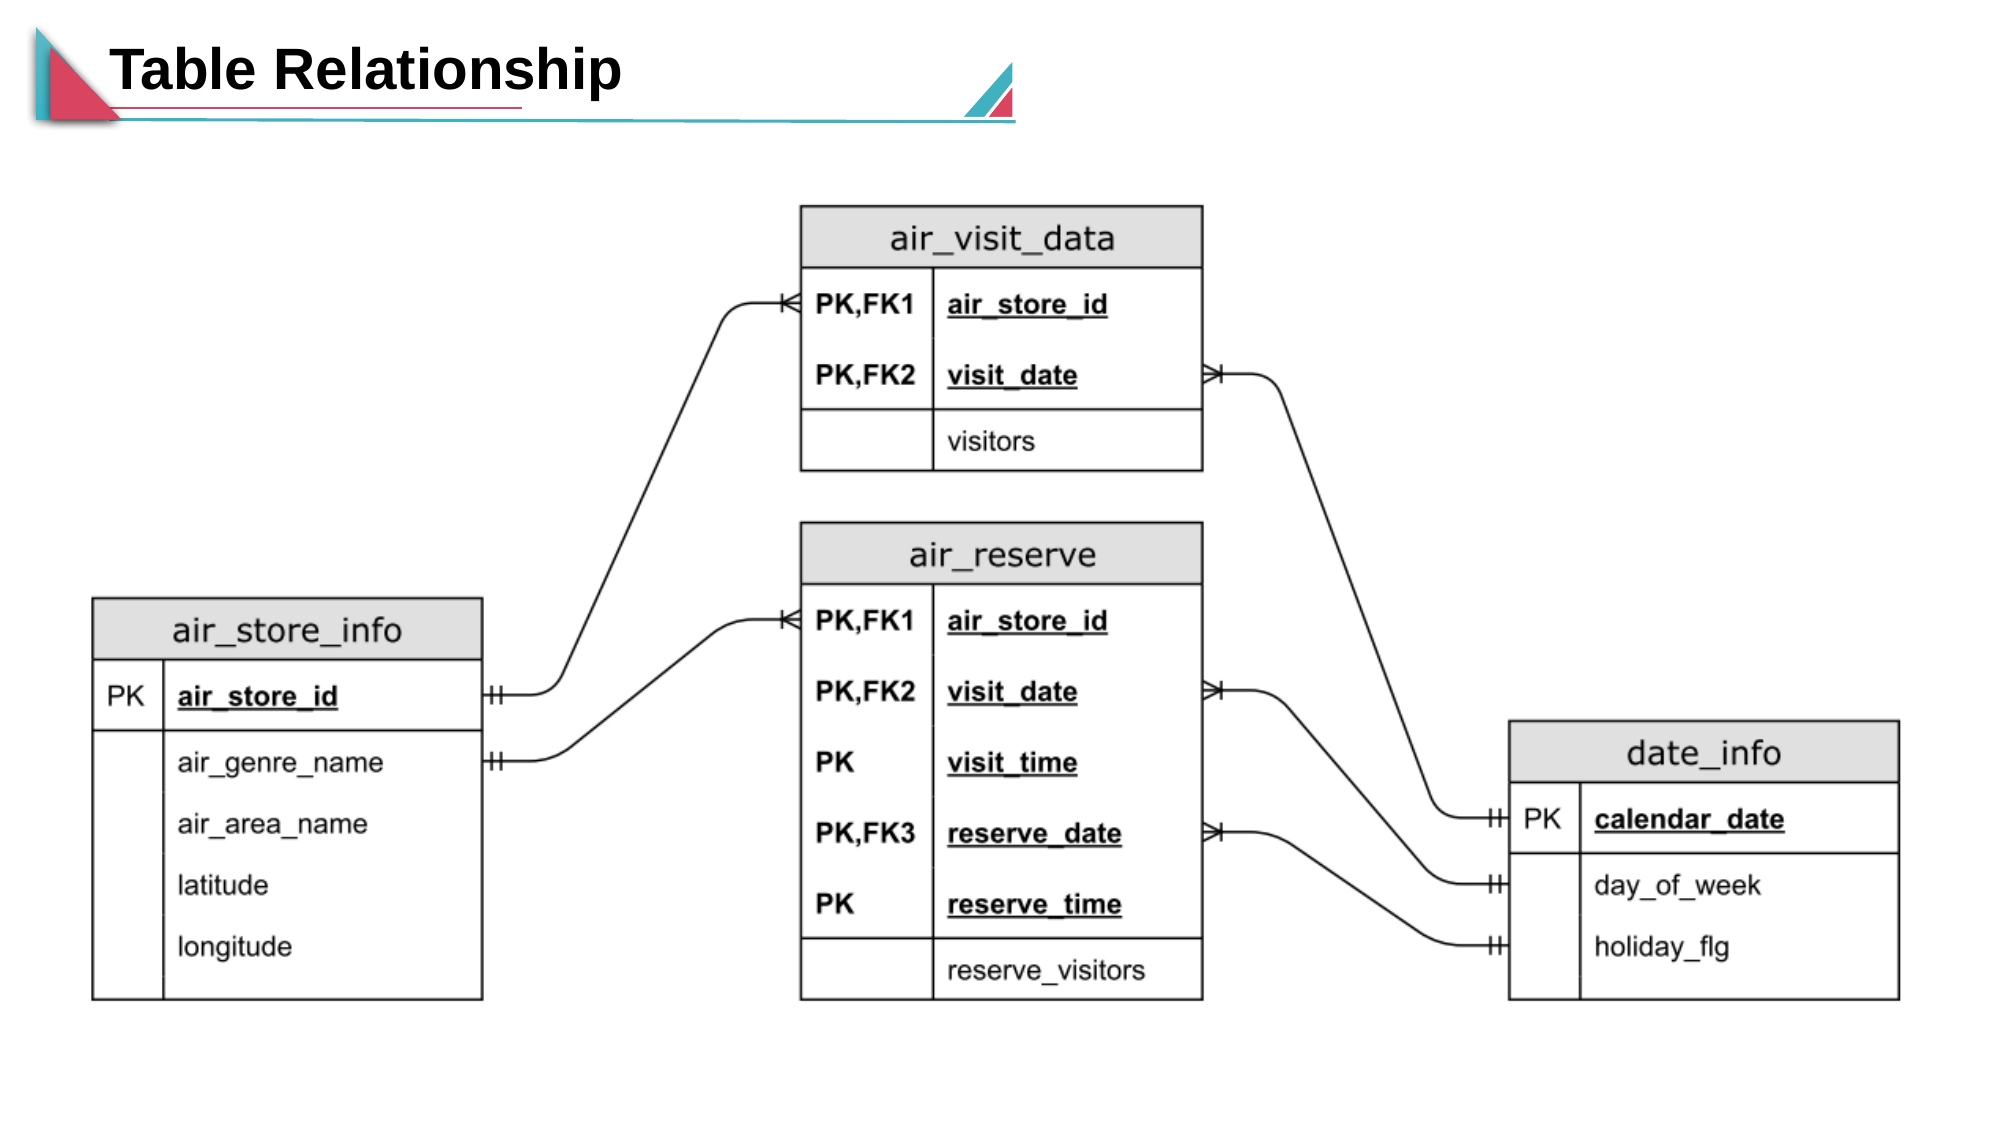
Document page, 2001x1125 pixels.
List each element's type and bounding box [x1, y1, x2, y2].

picture [68, 187, 1932, 1020]
text_box [35, 23, 1073, 122]
